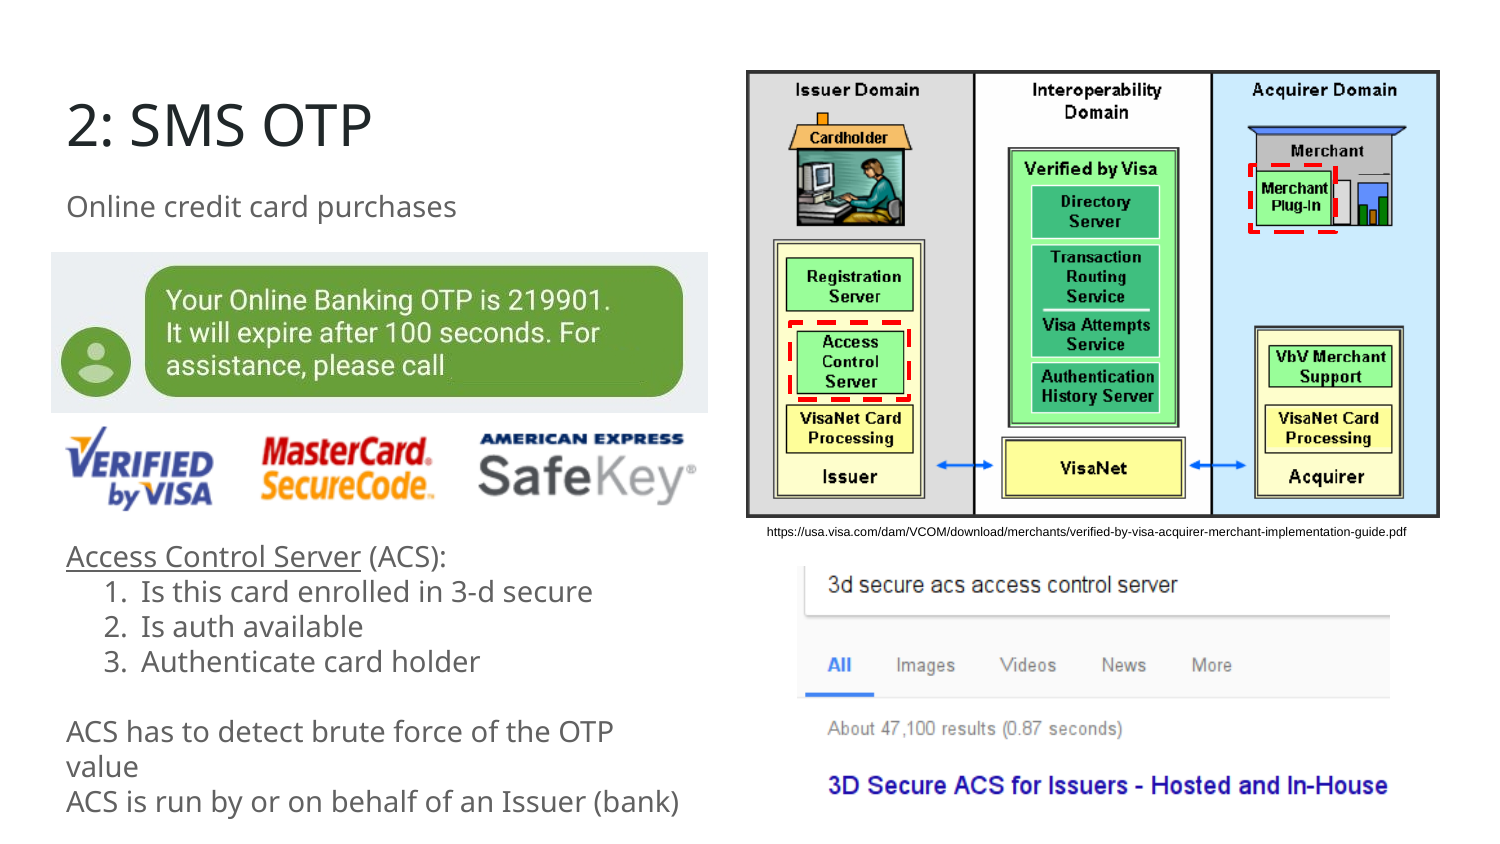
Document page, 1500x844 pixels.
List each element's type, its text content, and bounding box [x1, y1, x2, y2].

list Online credit card purchases Access Control Server (ACS): Is this card enrolled in 3-d secure Is auth available Authenticate card holder ACS has to detect brute force of the OTP value ACS is run by or on behalf of an Issuer (bank) [51, 524, 708, 750]
text_box https://usa.visa.com/dam/VCOM/download/merchants/verified-by-visa-acquirer-merchant-implementation-guide.pdf [751, 531, 1434, 540]
title 2: SMS OTP [51, 72, 737, 167]
picture [50, 421, 708, 517]
picture [50, 251, 708, 413]
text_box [742, 67, 1445, 523]
picture [796, 566, 1390, 800]
list Online credit card purchases Access Control Server (ACS): Is this card enrolled in 3-d secure Is auth available Authenticate card holder ACS has to detect brute force of the OTP value ACS is run by or on behalf of an Issuer (bank) [51, 173, 708, 251]
